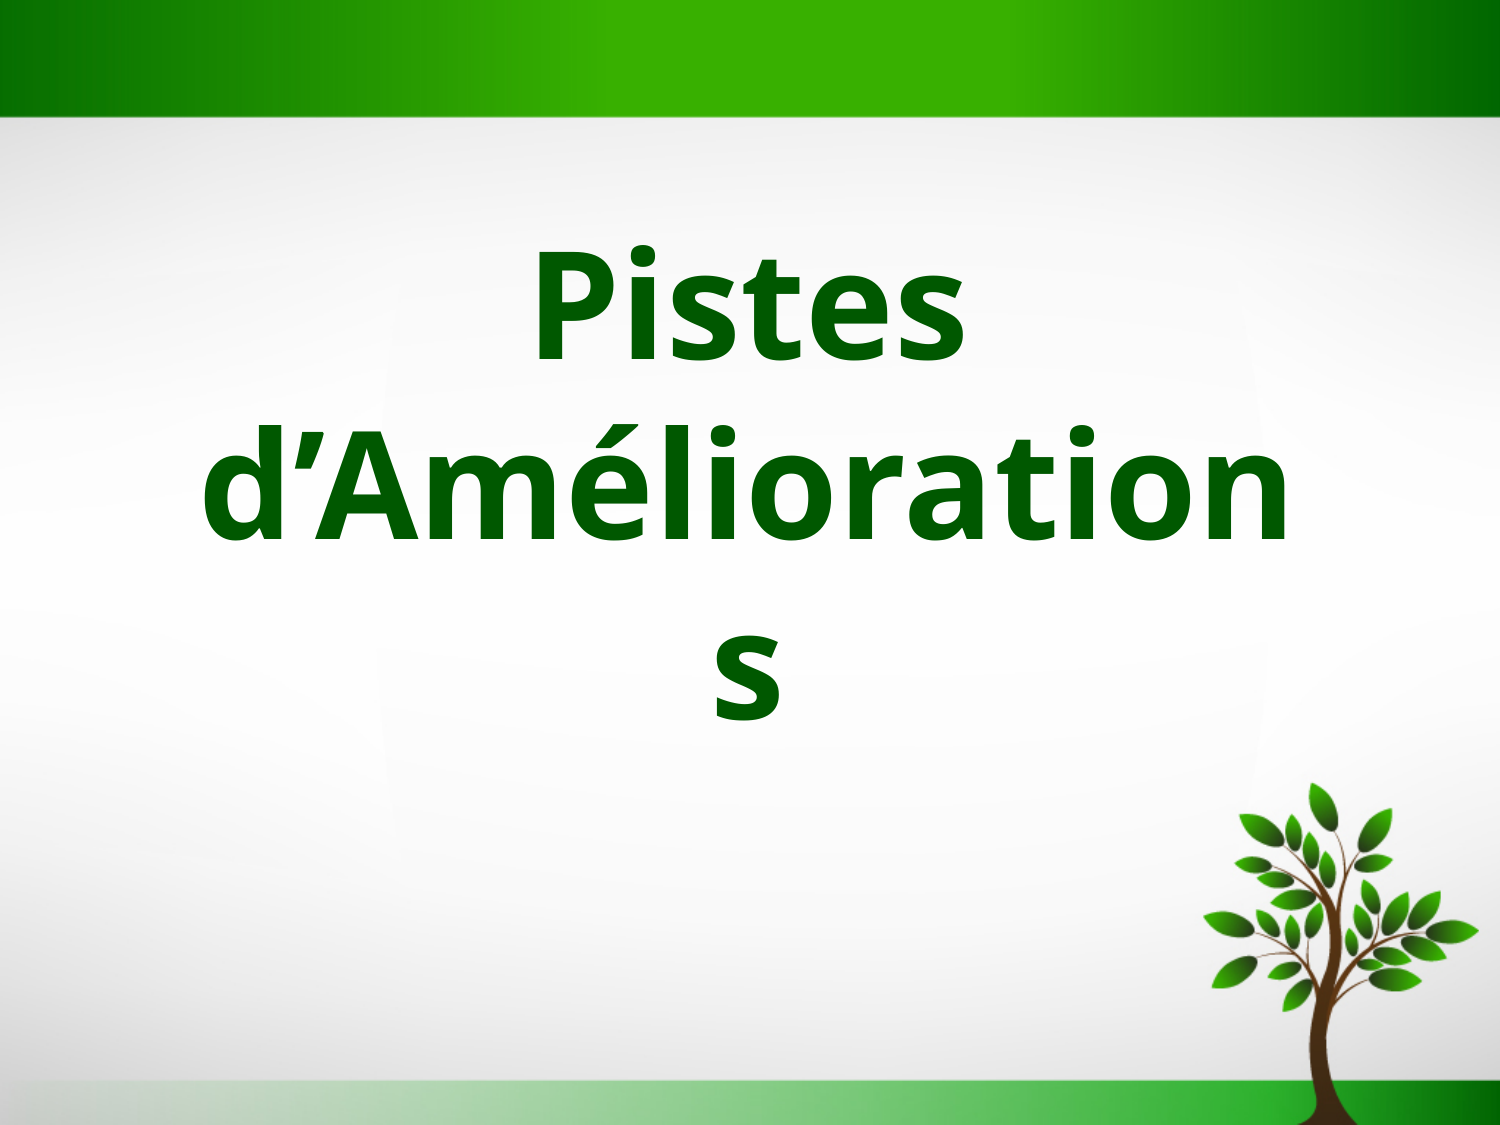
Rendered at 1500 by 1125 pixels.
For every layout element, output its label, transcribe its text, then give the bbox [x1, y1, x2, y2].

picture [0, 0, 1500, 1125]
title Pistes d’Améliorations [147, 420, 1348, 539]
